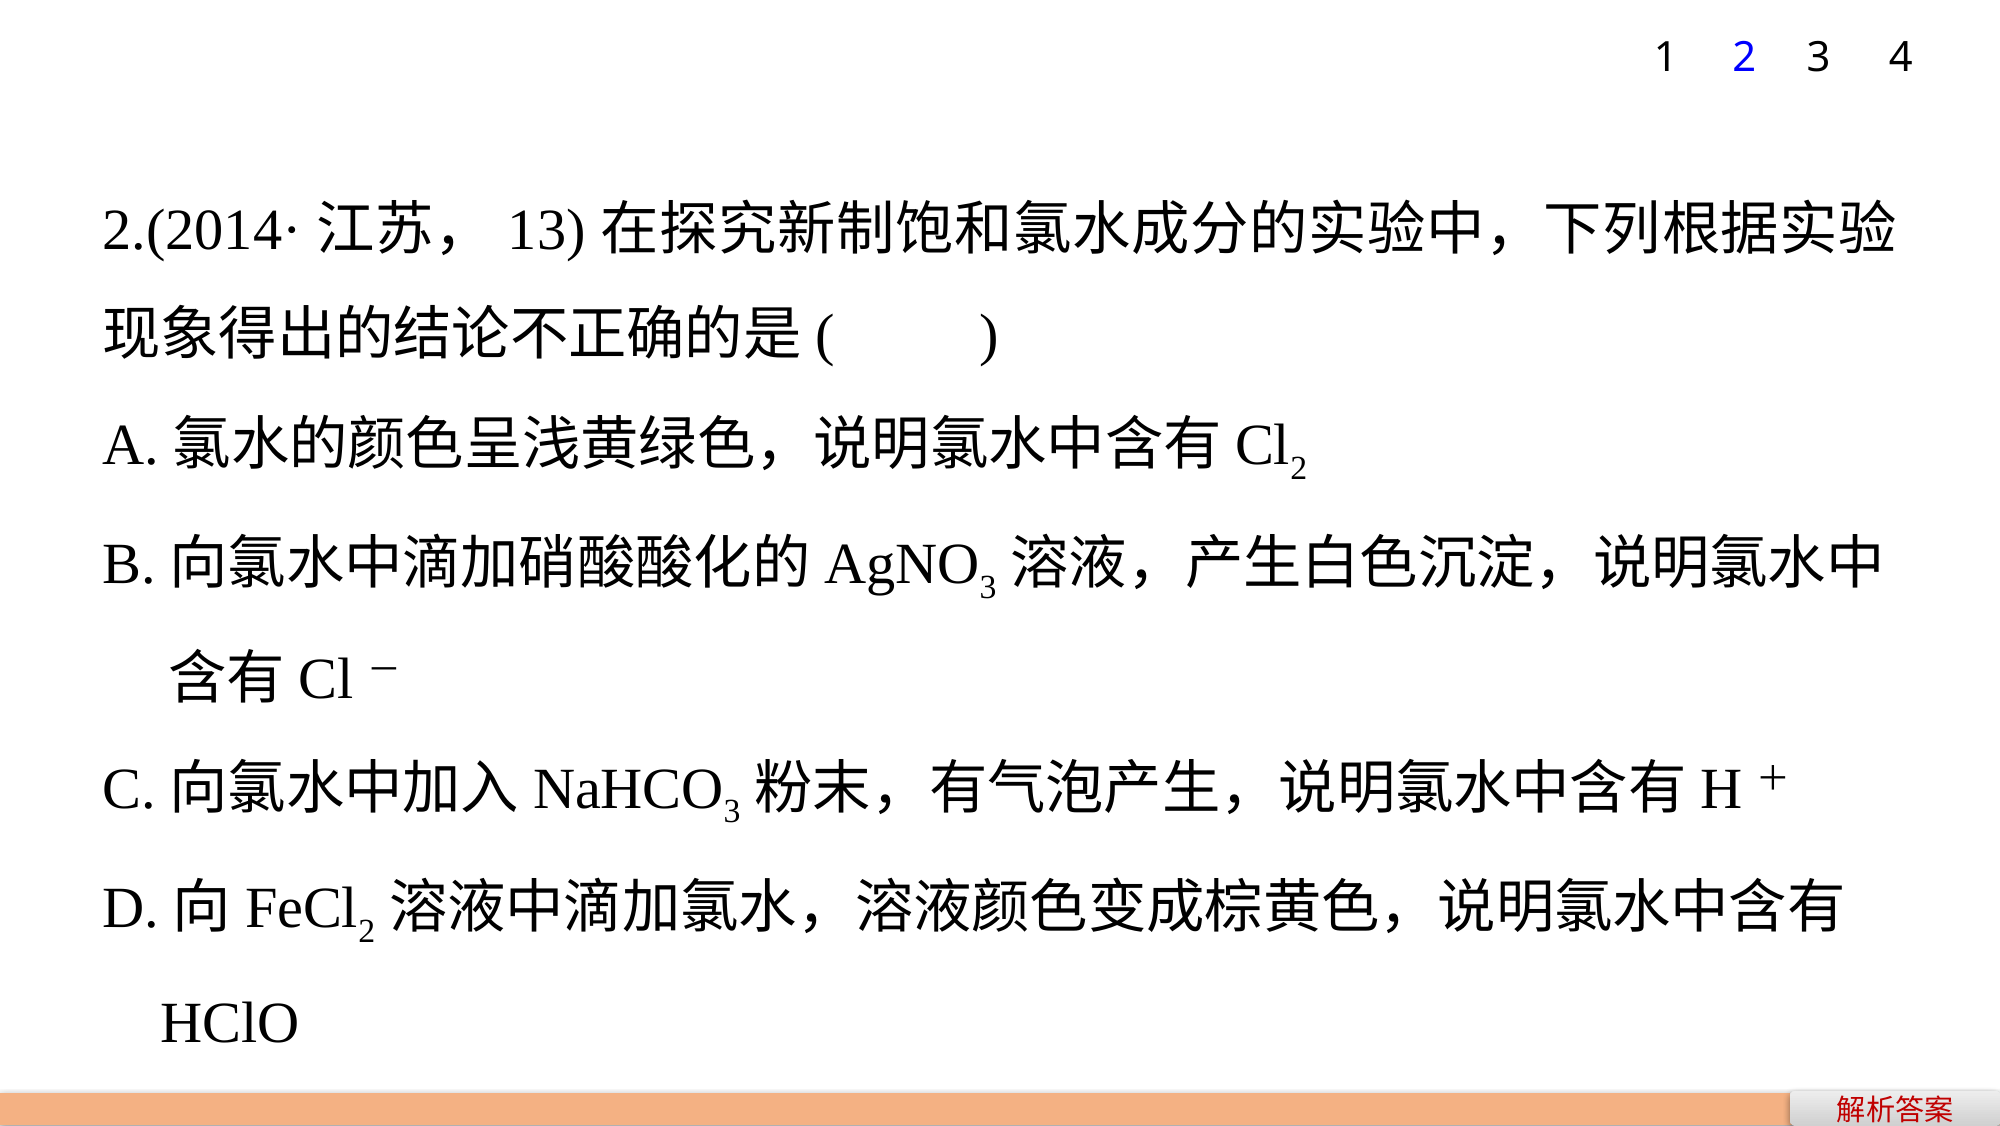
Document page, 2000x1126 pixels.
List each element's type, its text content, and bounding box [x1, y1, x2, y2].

text_box [0, 1092, 1787, 1126]
text_box 4 [1867, 7, 1933, 102]
text_box 2 [1715, 7, 1777, 102]
text_box 解析答案 [1788, 1089, 2000, 1126]
text_box 2.(2014·江苏，13)在探究新制饱和氯水成分的实验中，下列根据实验现象得出的结论不正确的是( ) A.氯水的颜色呈浅黄绿色，说明氯水中含有Cl2 B.向氯水中滴加硝酸酸化的AgNO3溶液，产生白色沉淀，说明氯水中 含有Cl－ C.向氯水中加入NaHCO3粉末，有气泡产生，说明氯水中含有H＋ D.向FeCl2溶液中滴加氯水，溶液颜色变成棕黄色，说明氯水中含有 HClO [87, 149, 1912, 1062]
text_box 3 [1793, 7, 1851, 102]
text_box 1 [1632, 7, 1698, 102]
